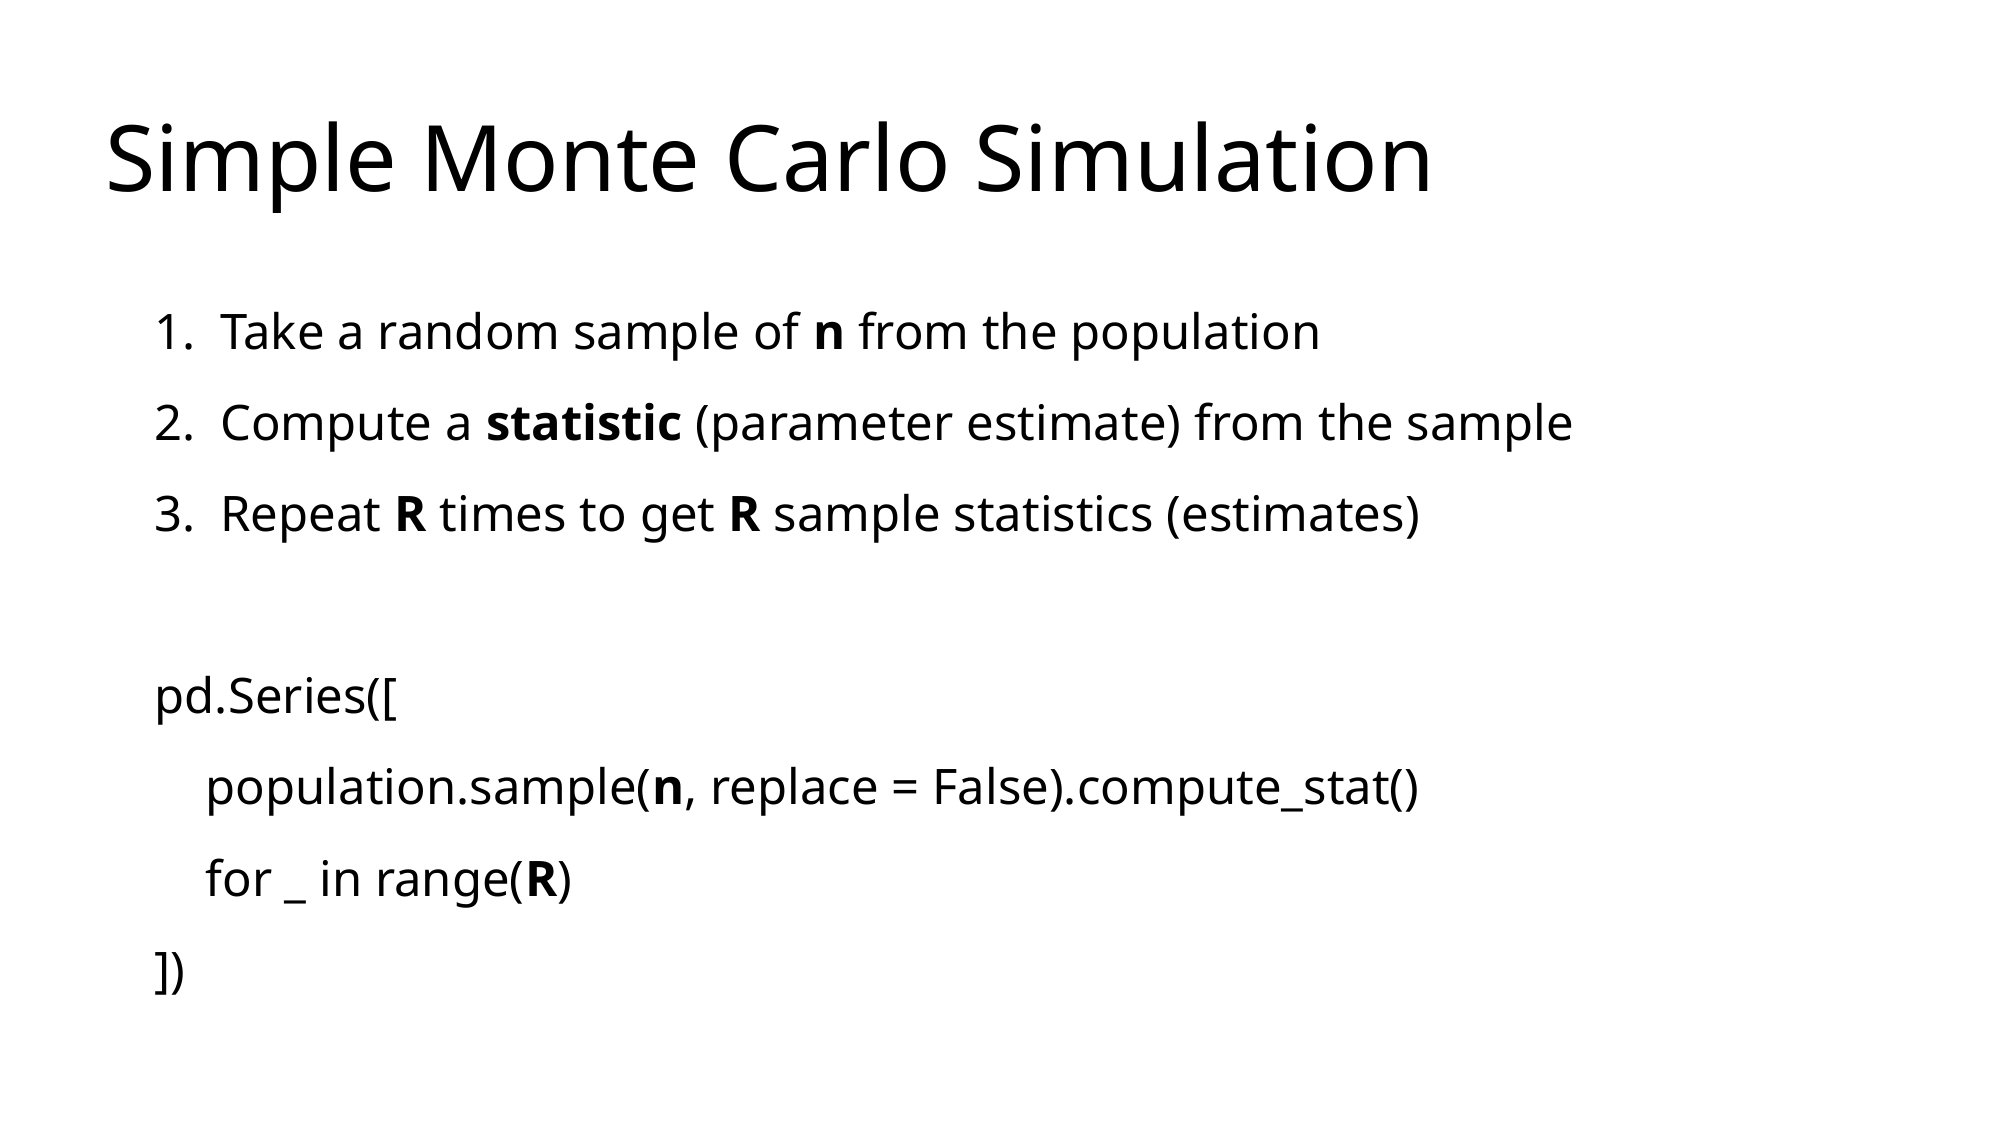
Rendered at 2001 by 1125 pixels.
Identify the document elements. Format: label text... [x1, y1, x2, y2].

list Take a random sample of n from the population Compute a statistic (parameter estimate) from the sample Repeat R times to get R sample statistics (estimates) pd.Series([ population.sample(n, replace = False).compute_stat() for _ in range(R) ]) [137, 299, 1863, 1014]
title Simple Monte Carlo Simulation [90, 52, 1863, 271]
